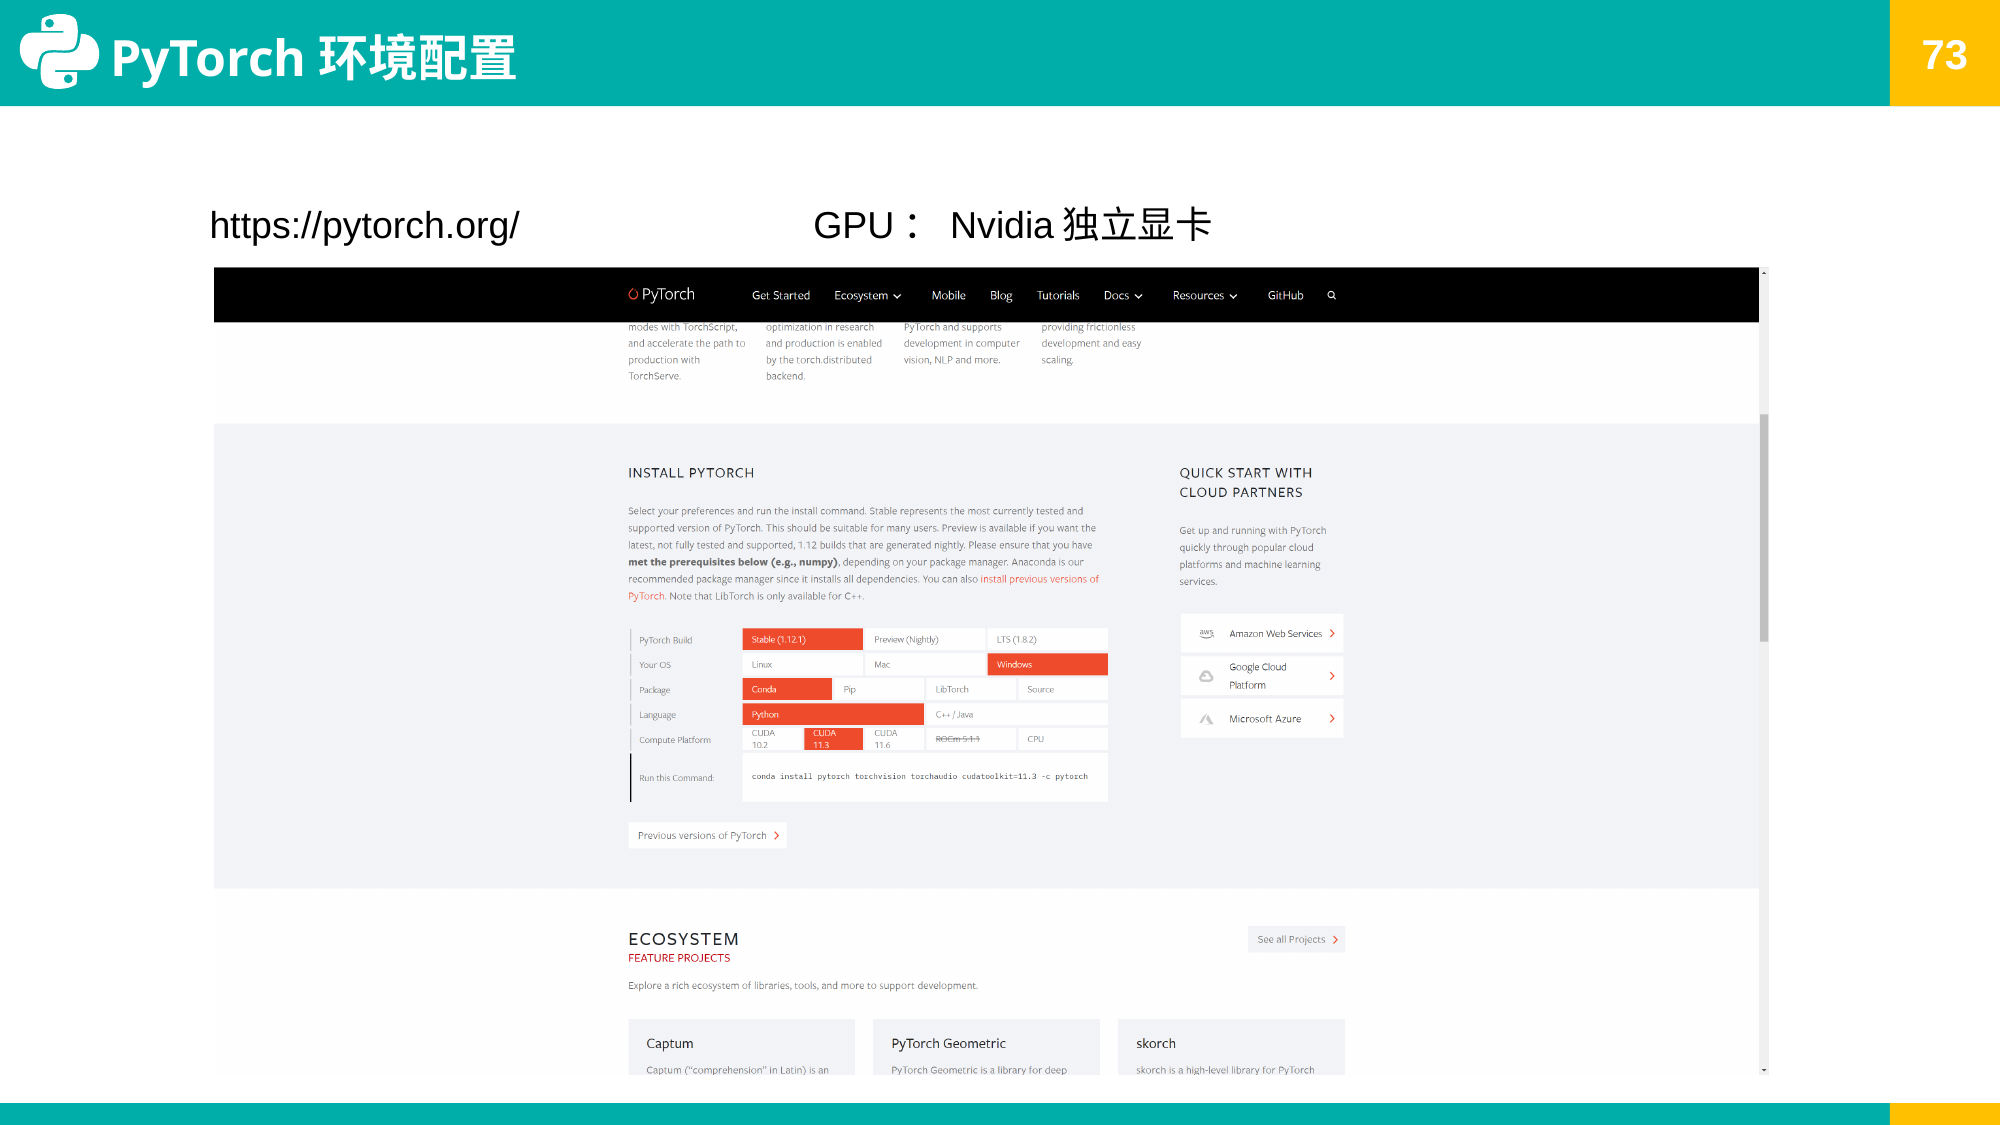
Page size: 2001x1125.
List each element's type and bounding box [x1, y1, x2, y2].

text_box [194, 193, 535, 254]
picture [214, 267, 1769, 1075]
title [109, 12, 1542, 88]
text_box [798, 193, 1228, 254]
